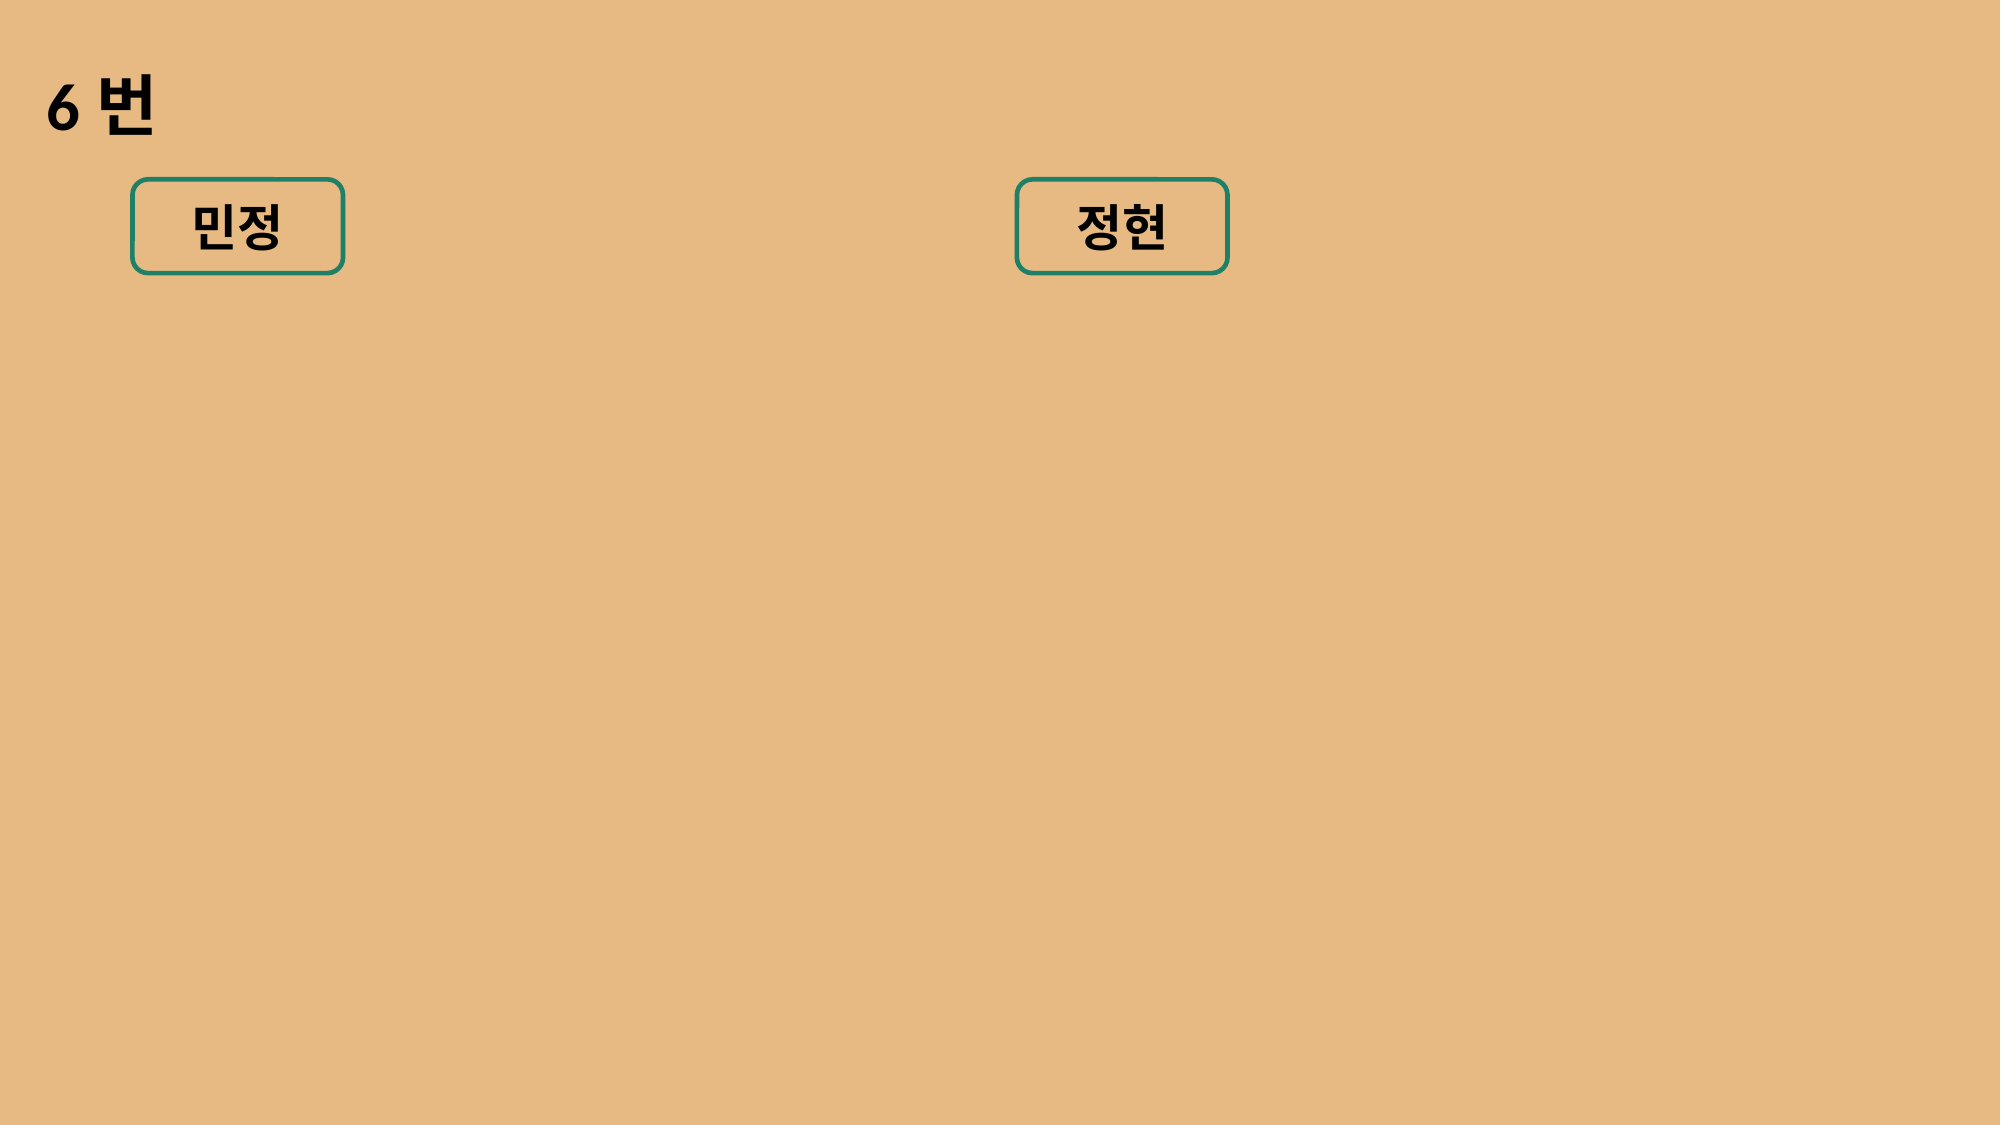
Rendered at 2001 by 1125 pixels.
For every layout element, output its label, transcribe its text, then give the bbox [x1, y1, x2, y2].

text_box 6번 [32, 56, 173, 151]
text_box 민정 [131, 178, 345, 275]
text_box 정현 [1015, 178, 1229, 275]
